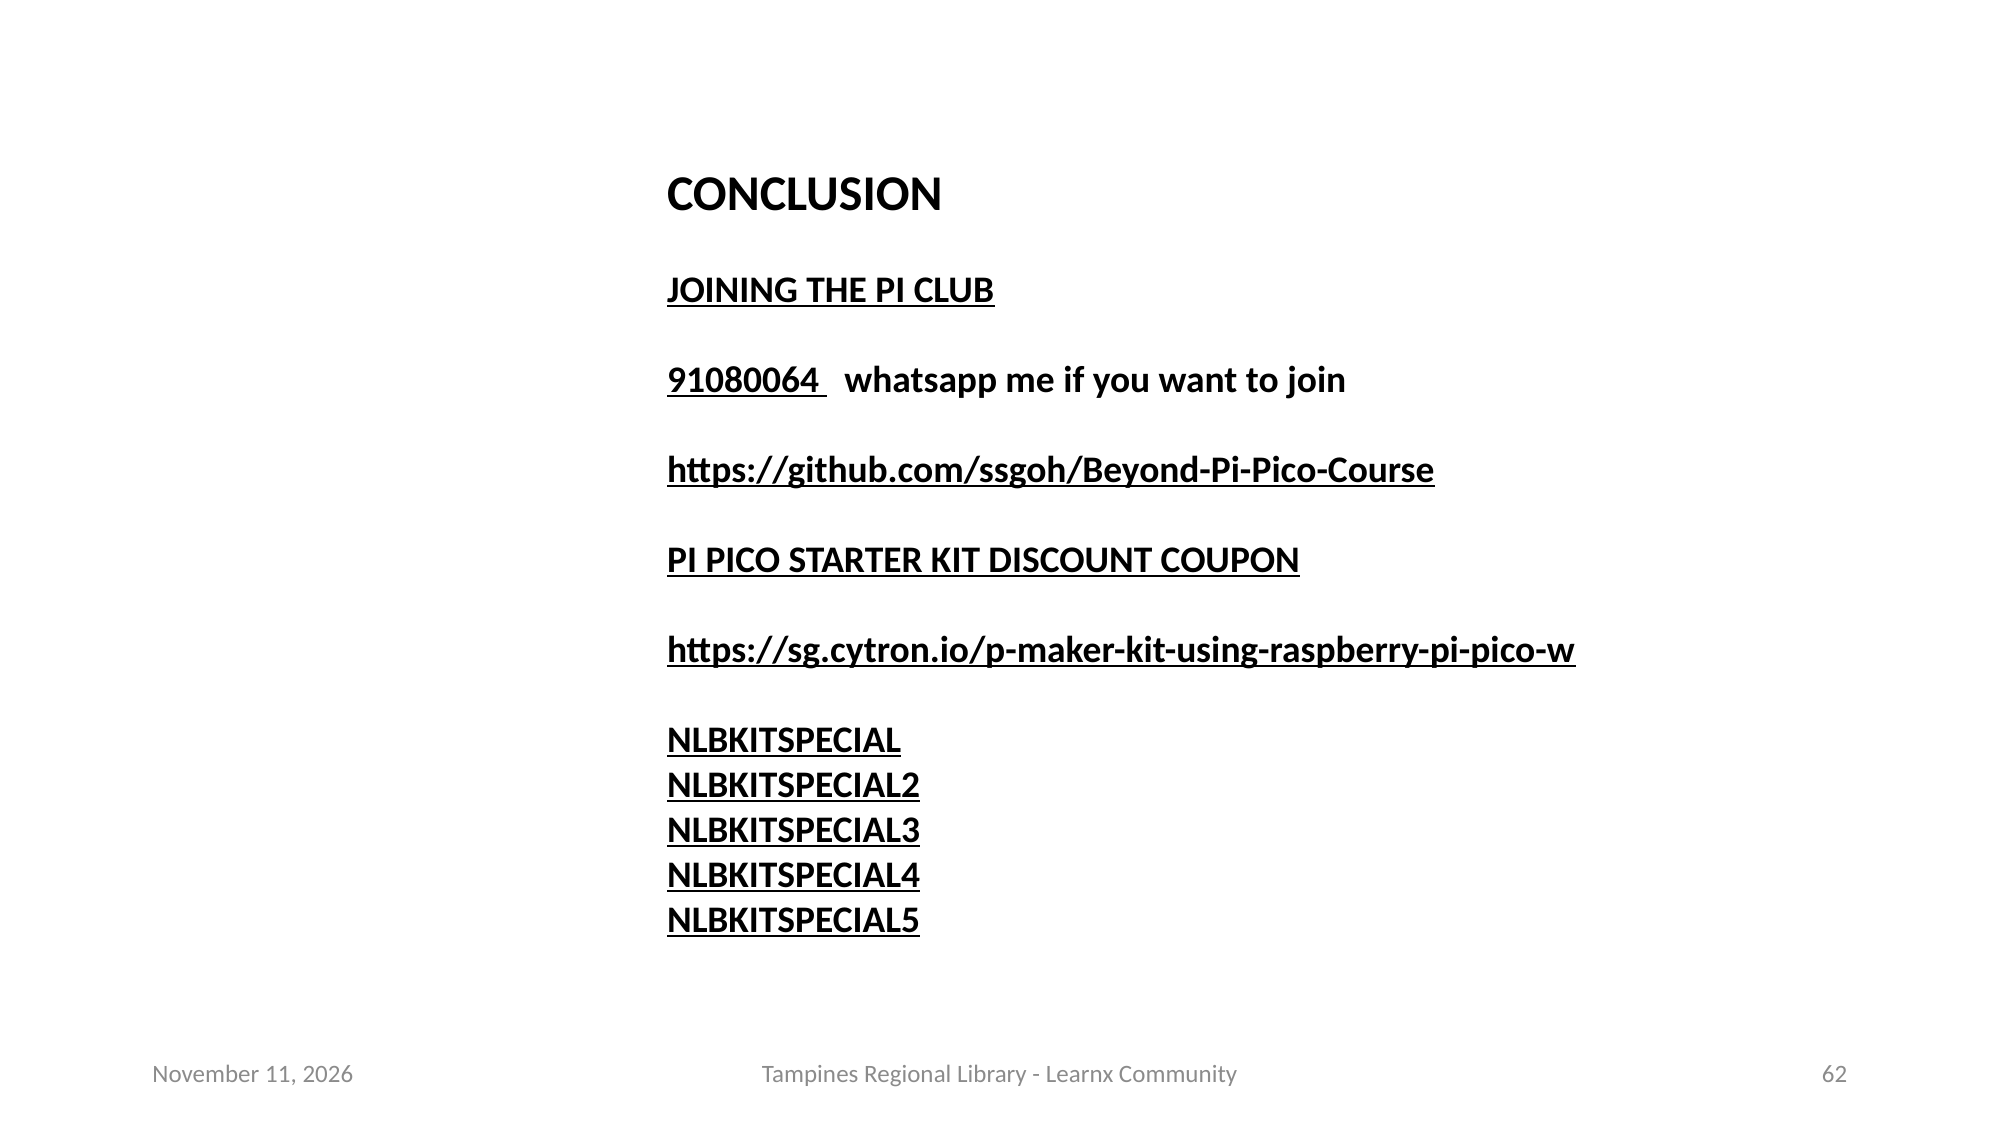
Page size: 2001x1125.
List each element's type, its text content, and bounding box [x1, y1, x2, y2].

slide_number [137, 1042, 588, 1103]
slide_number 62 [1412, 1042, 1863, 1103]
footer Tampines Regional Library - Learnx Community [662, 1042, 1338, 1103]
text_box CONCLUSION JOINING THE PI CLUB 91080064 whatsapp me if you want to join https://github.com/ssgoh/Beyond-Pi-Pico-Course PI PICO STARTER KIT DISCOUNT COUPON https://sg.cytron.io/p-maker-kit-using-raspberry-pi-pico-w NLBKITSPECIAL NLBKITSPECIAL2 NLBKITSPECIAL3 NLBKITSPECIAL4 NLBKITSPECIAL5 [652, 152, 1591, 993]
